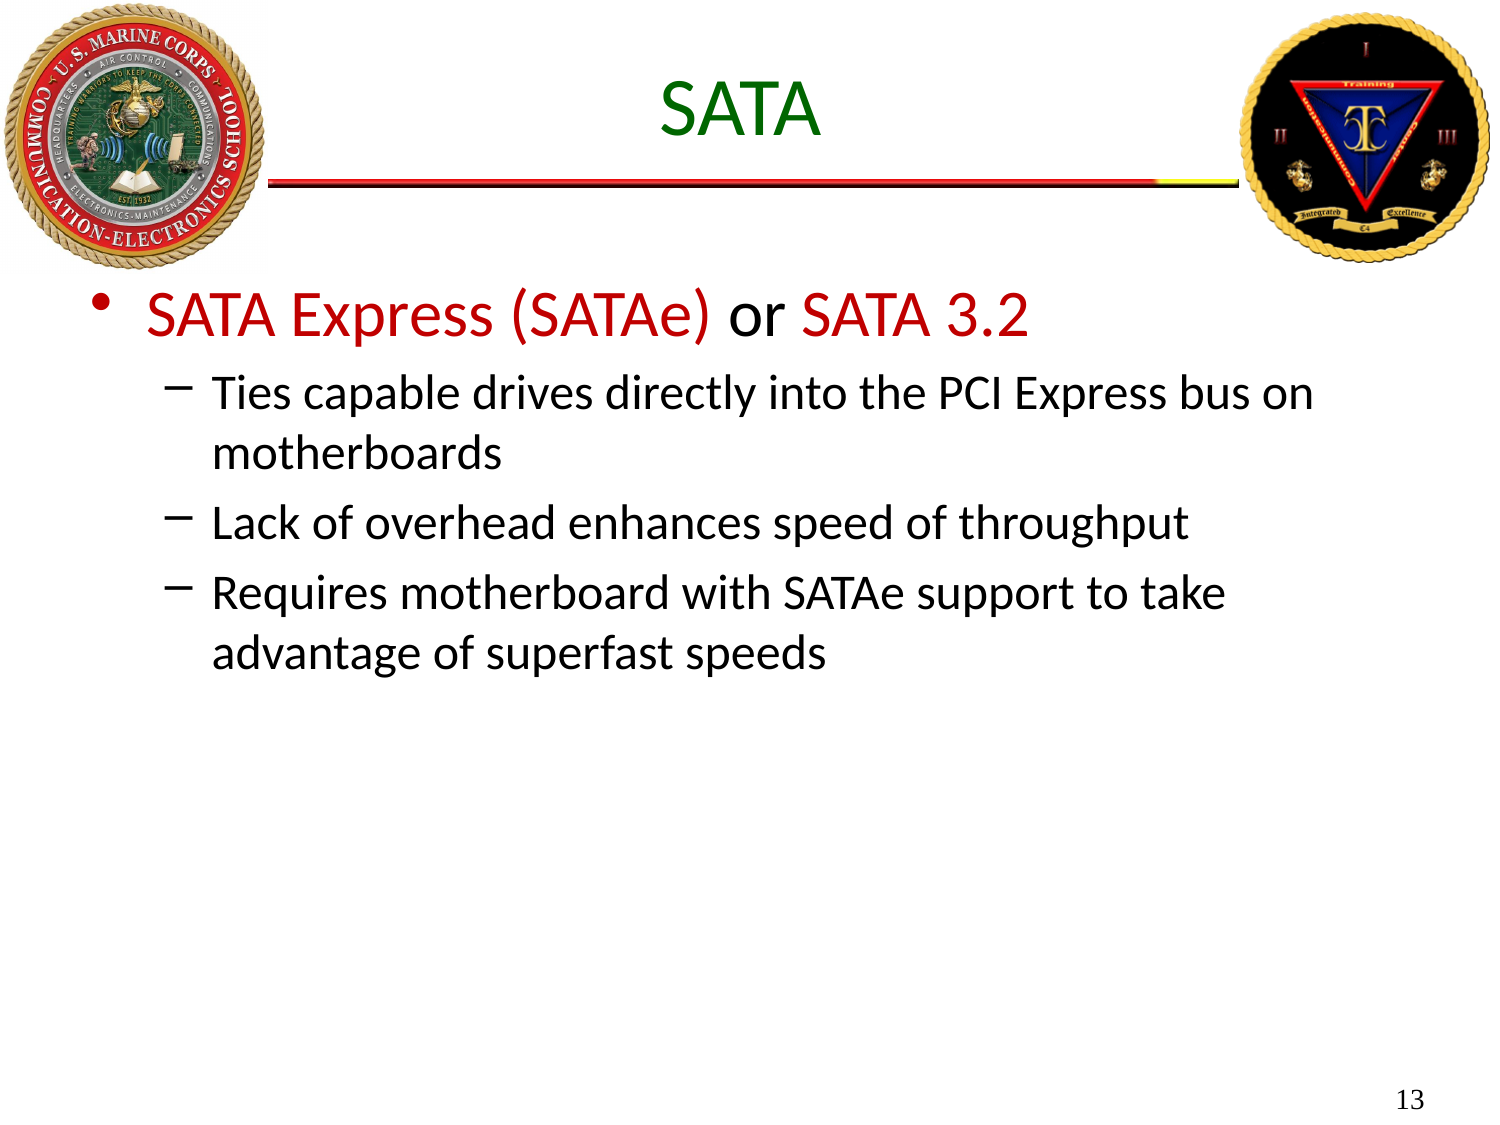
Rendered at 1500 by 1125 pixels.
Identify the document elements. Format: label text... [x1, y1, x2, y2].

picture [0, 0, 268, 274]
picture [1239, 12, 1490, 263]
title SATA [75, 45, 1425, 233]
list SATA Express (SATAe) or SATA 3.2 Ties capable drives directly into the PCI Express bus on motherboards Lack of overhead enhances speed of throughput Requires motherboard with SATAe support to take advantage of superfast speeds [75, 262, 1425, 1005]
